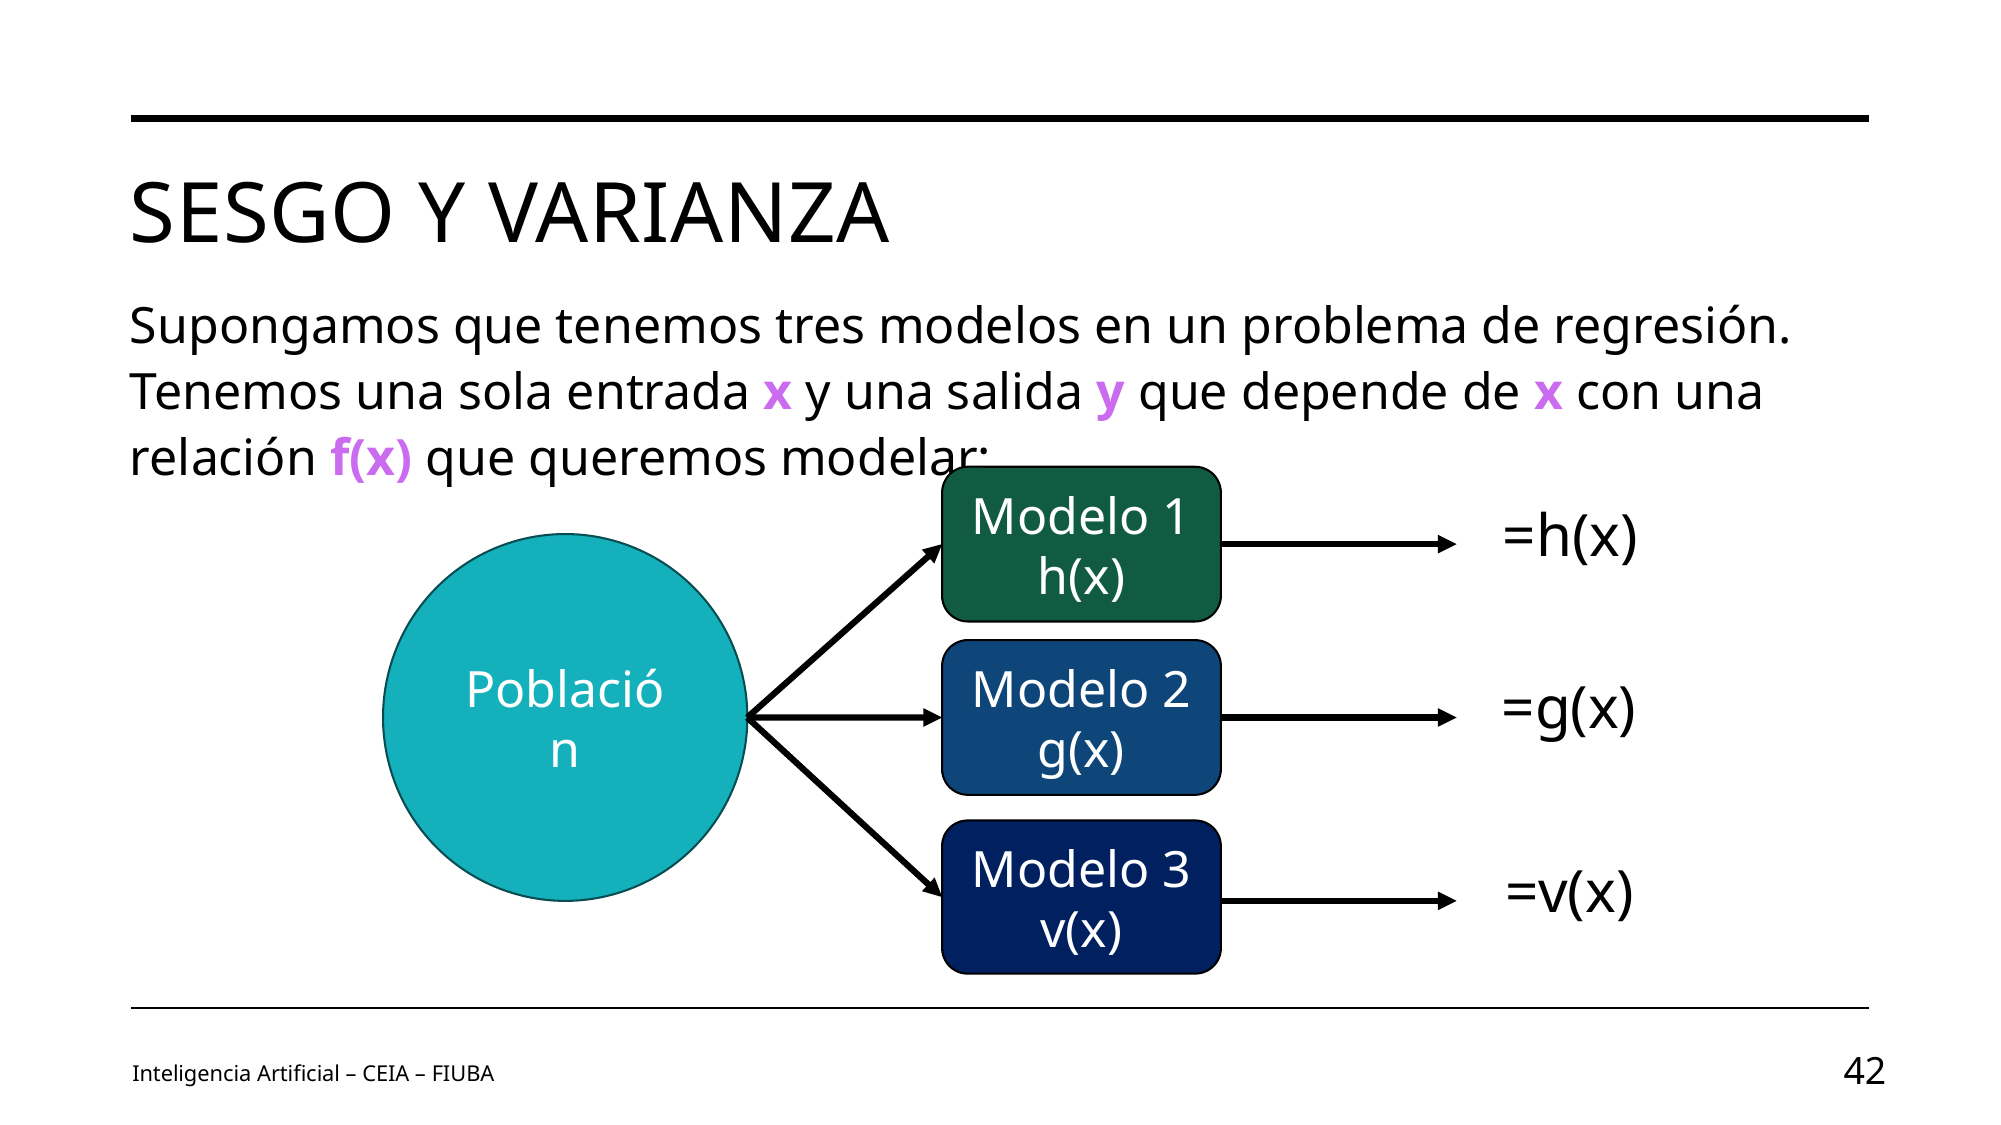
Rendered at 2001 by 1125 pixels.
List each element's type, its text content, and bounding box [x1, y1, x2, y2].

text_box Modelo 1 h(x) [941, 465, 1222, 623]
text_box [747, 717, 943, 898]
footer Inteligencia Artificial – CEIA – FIUBA [117, 1042, 862, 1103]
title Sesgo y Varianza [114, 151, 1869, 279]
slide_number 42 [1791, 1042, 1902, 1103]
text_box Modelo 2 g(x) [943, 639, 1222, 796]
list Supongamos que tenemos tres modelos en un problema de regresión. Tenemos una sola entrada x y una salida y que depende de x con una relación f(x) que queremos modelar: [114, 279, 1902, 999]
text_box Modelo 3 v(x) [941, 819, 1222, 975]
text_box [747, 544, 943, 717]
text_box Población [381, 533, 747, 902]
